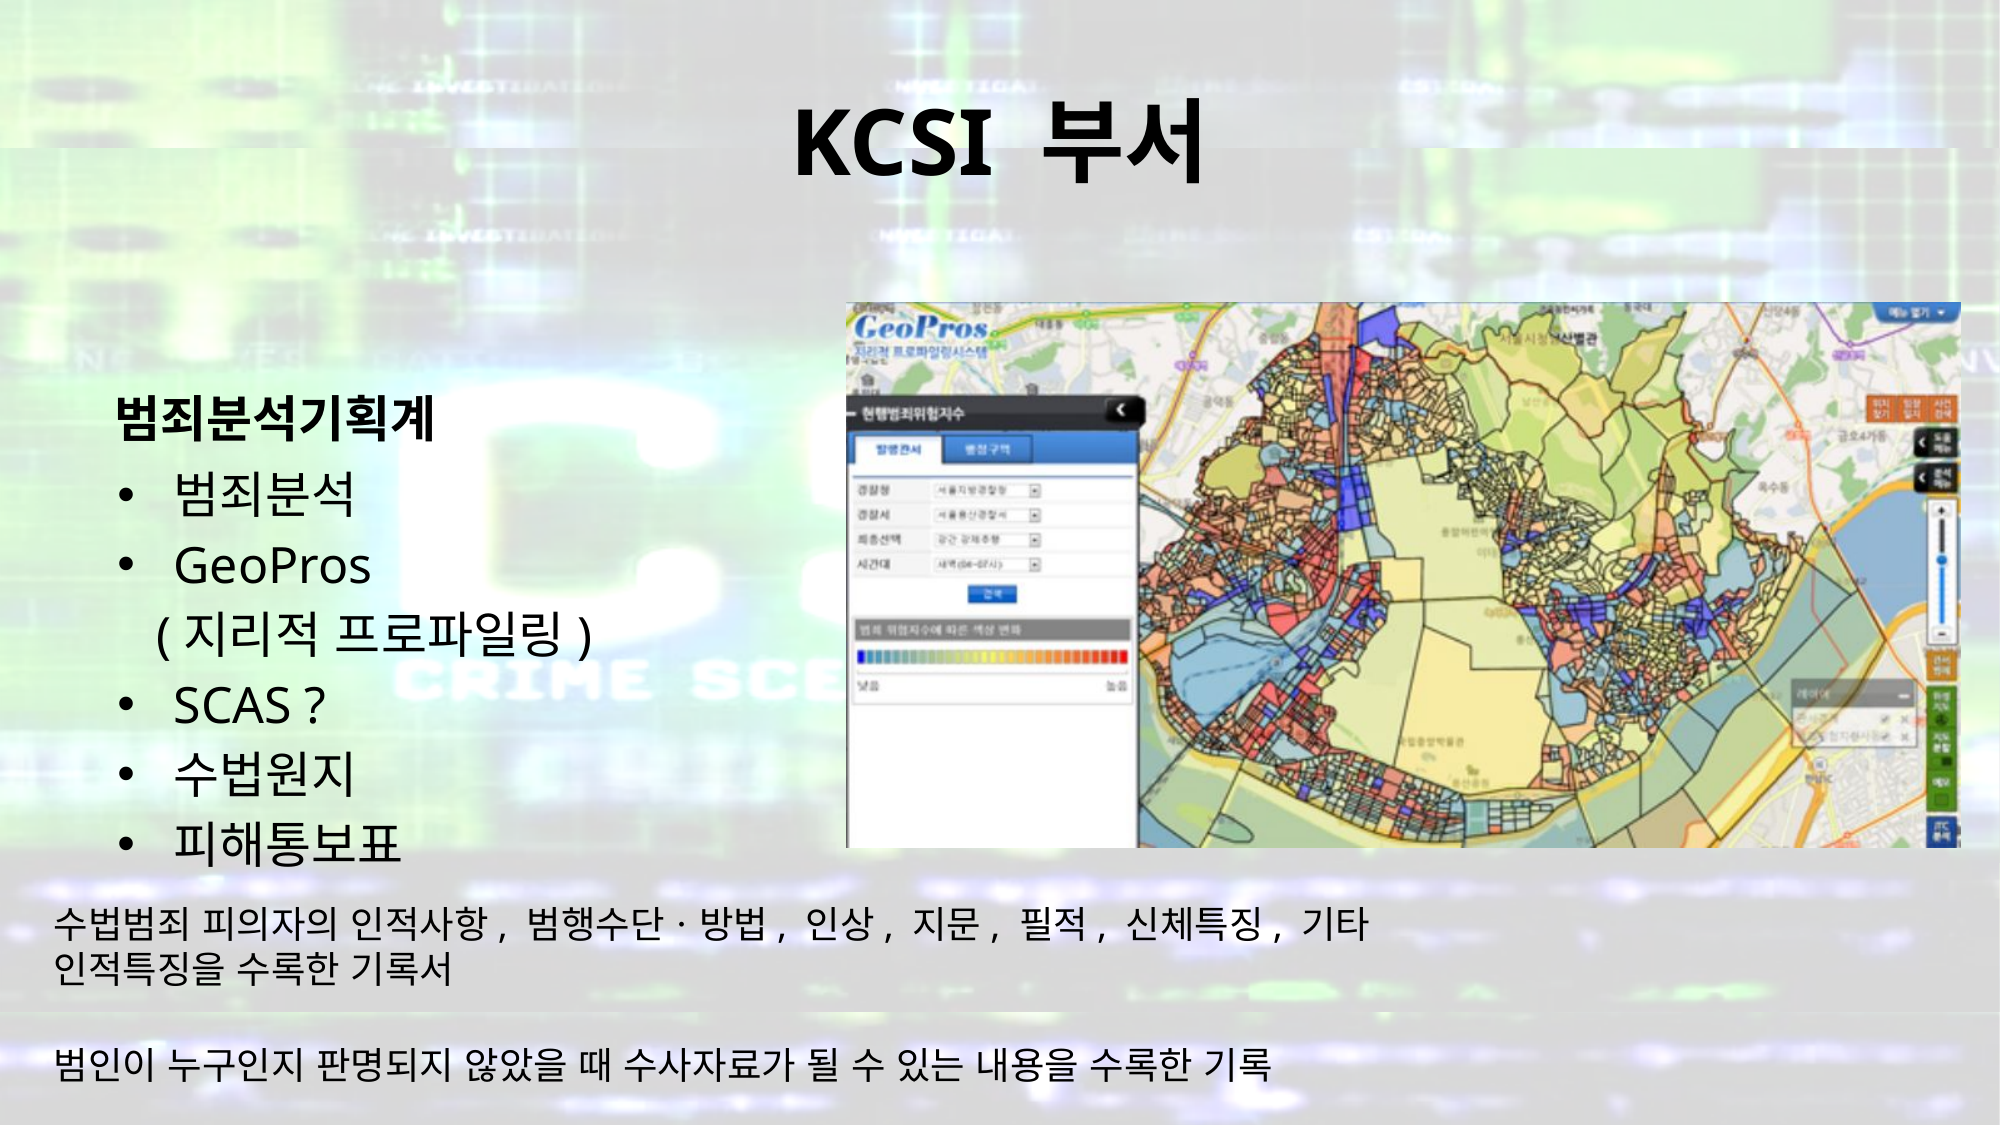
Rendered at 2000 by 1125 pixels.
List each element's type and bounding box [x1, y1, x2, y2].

picture [845, 302, 1961, 848]
text_box [0, 0, 2000, 1125]
